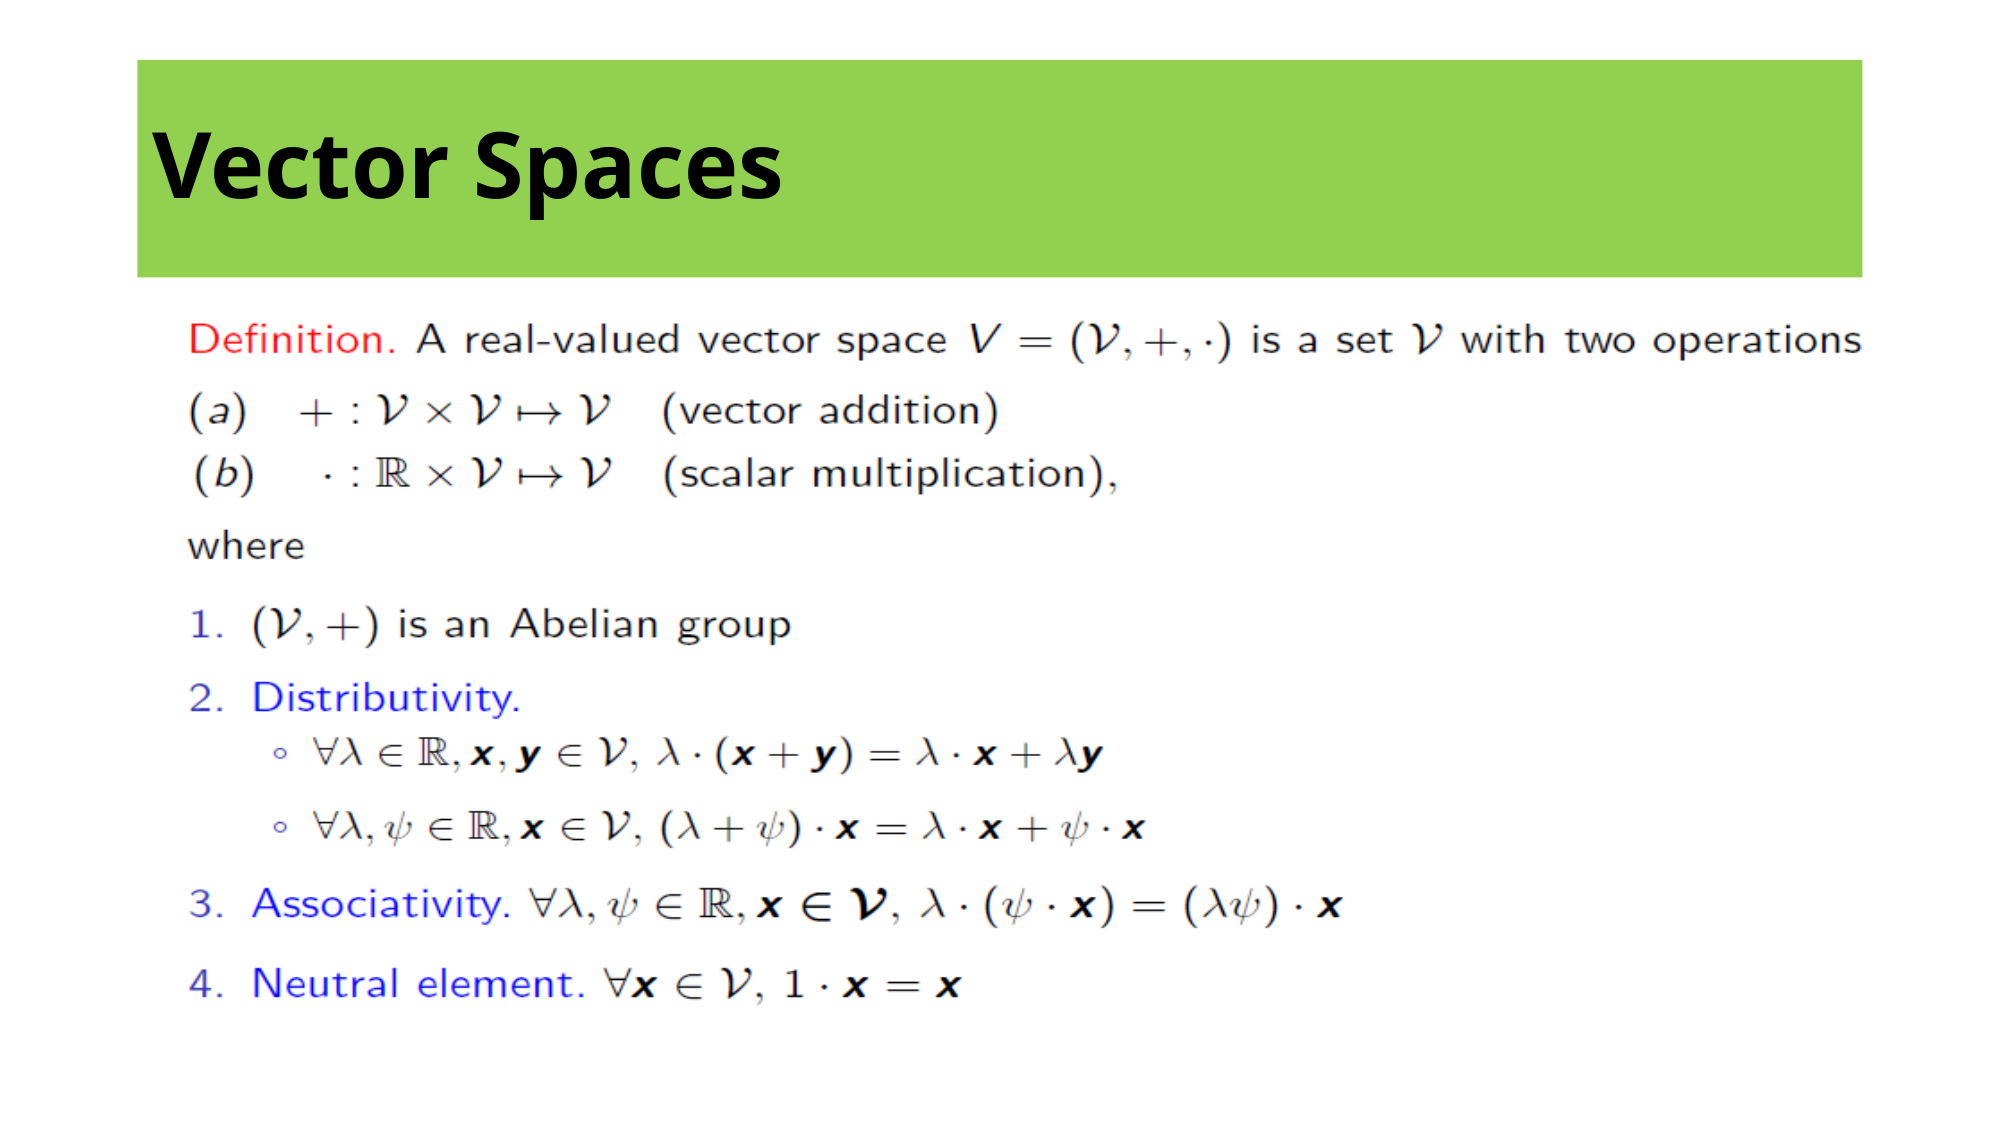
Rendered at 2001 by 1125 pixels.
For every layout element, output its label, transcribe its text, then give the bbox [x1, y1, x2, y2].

title Vector Spaces [137, 59, 1863, 278]
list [158, 307, 1905, 1022]
